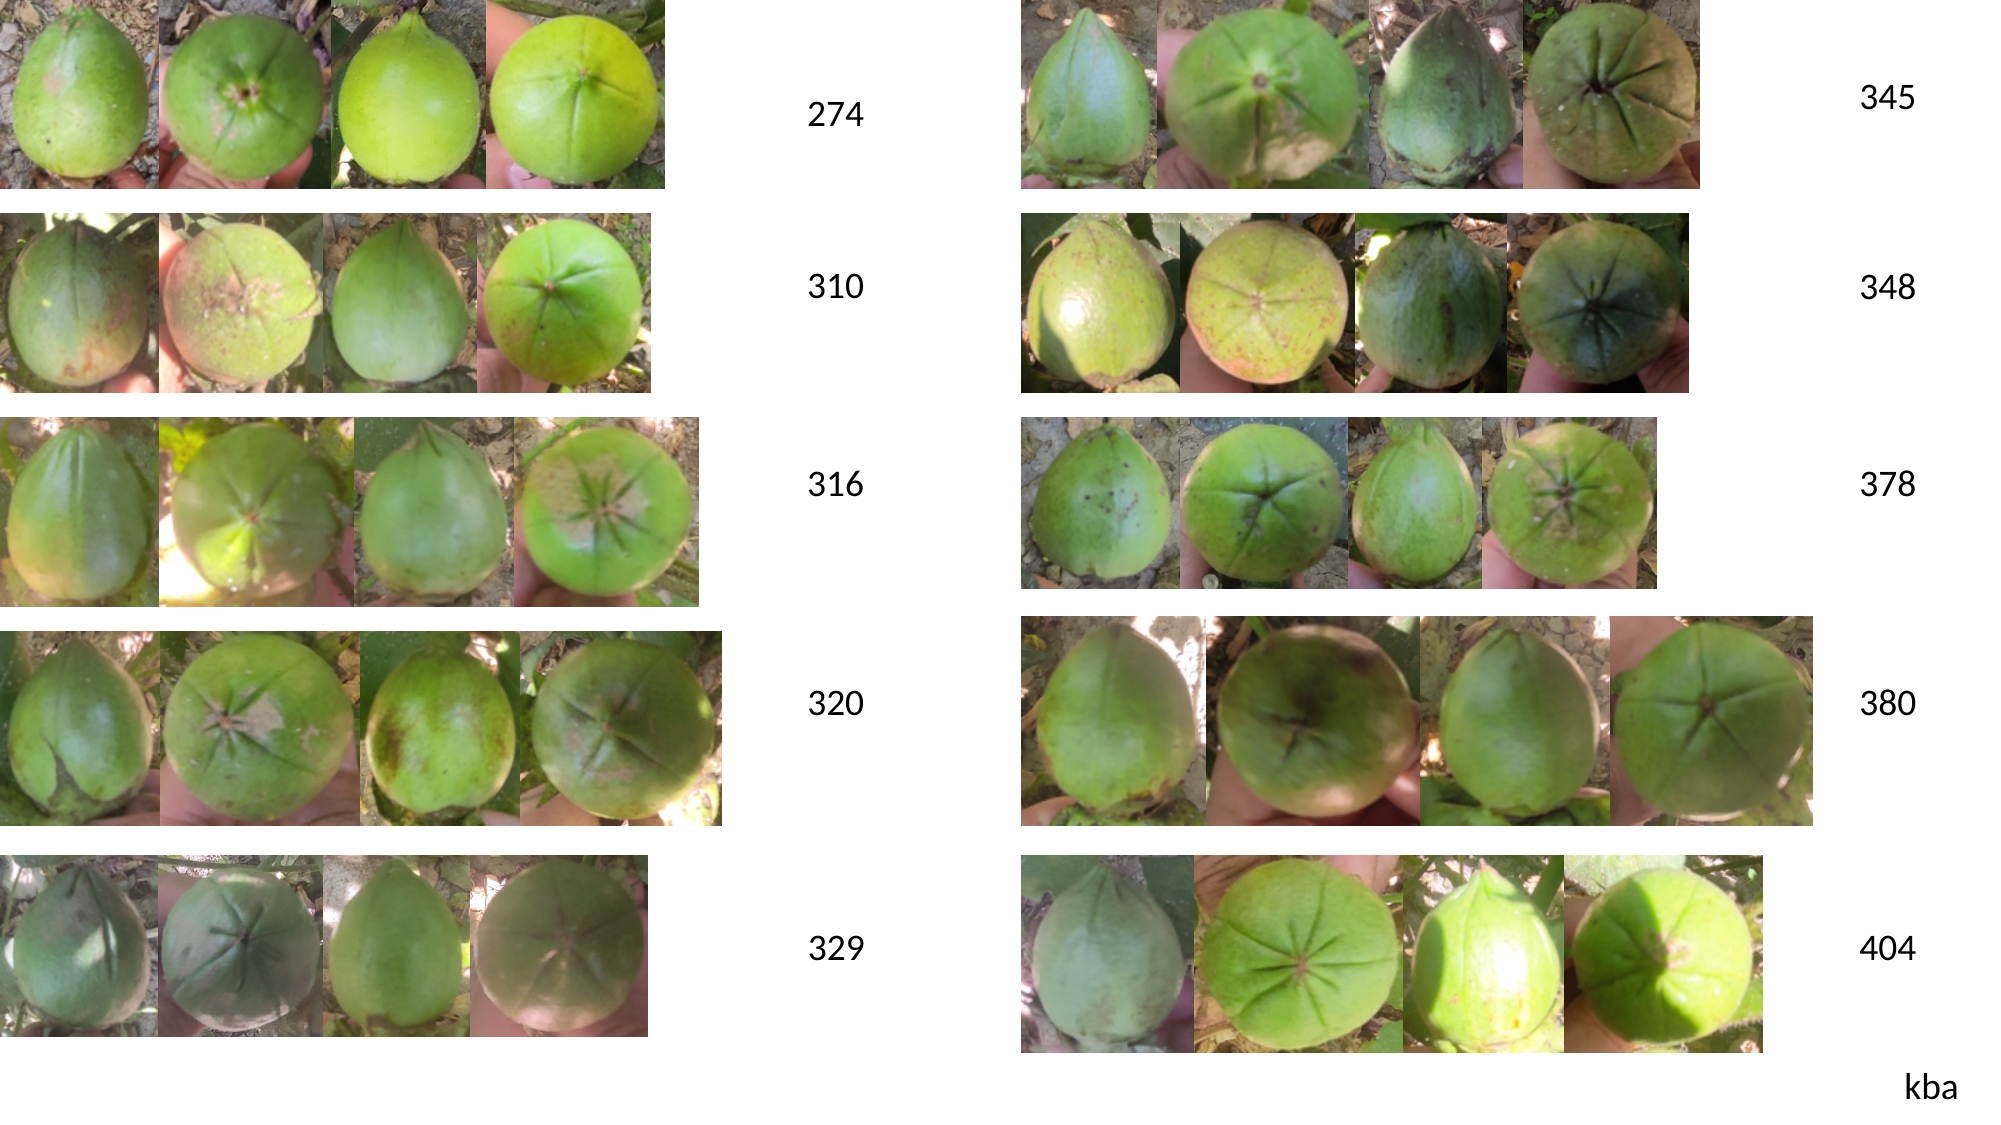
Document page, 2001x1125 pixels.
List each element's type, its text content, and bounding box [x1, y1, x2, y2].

text_box 348 [1844, 254, 1932, 314]
picture [0, 0, 665, 190]
picture [0, 631, 722, 826]
text_box 345 [1844, 64, 1932, 124]
text_box 310 [792, 253, 880, 314]
picture [1021, 616, 1813, 826]
text_box 316 [792, 451, 880, 512]
text_box kba [1889, 1054, 1975, 1114]
picture [0, 417, 699, 607]
text_box 329 [793, 915, 880, 976]
picture [1021, 0, 1700, 190]
picture [1021, 855, 1763, 1053]
text_box 320 [792, 670, 880, 731]
picture [1021, 213, 1689, 393]
text_box 404 [1844, 915, 1932, 976]
text_box 380 [1844, 670, 1932, 731]
text_box 274 [792, 81, 880, 142]
picture [0, 213, 651, 393]
picture [1021, 417, 1657, 589]
text_box 378 [1844, 451, 1932, 512]
picture [0, 855, 648, 1037]
